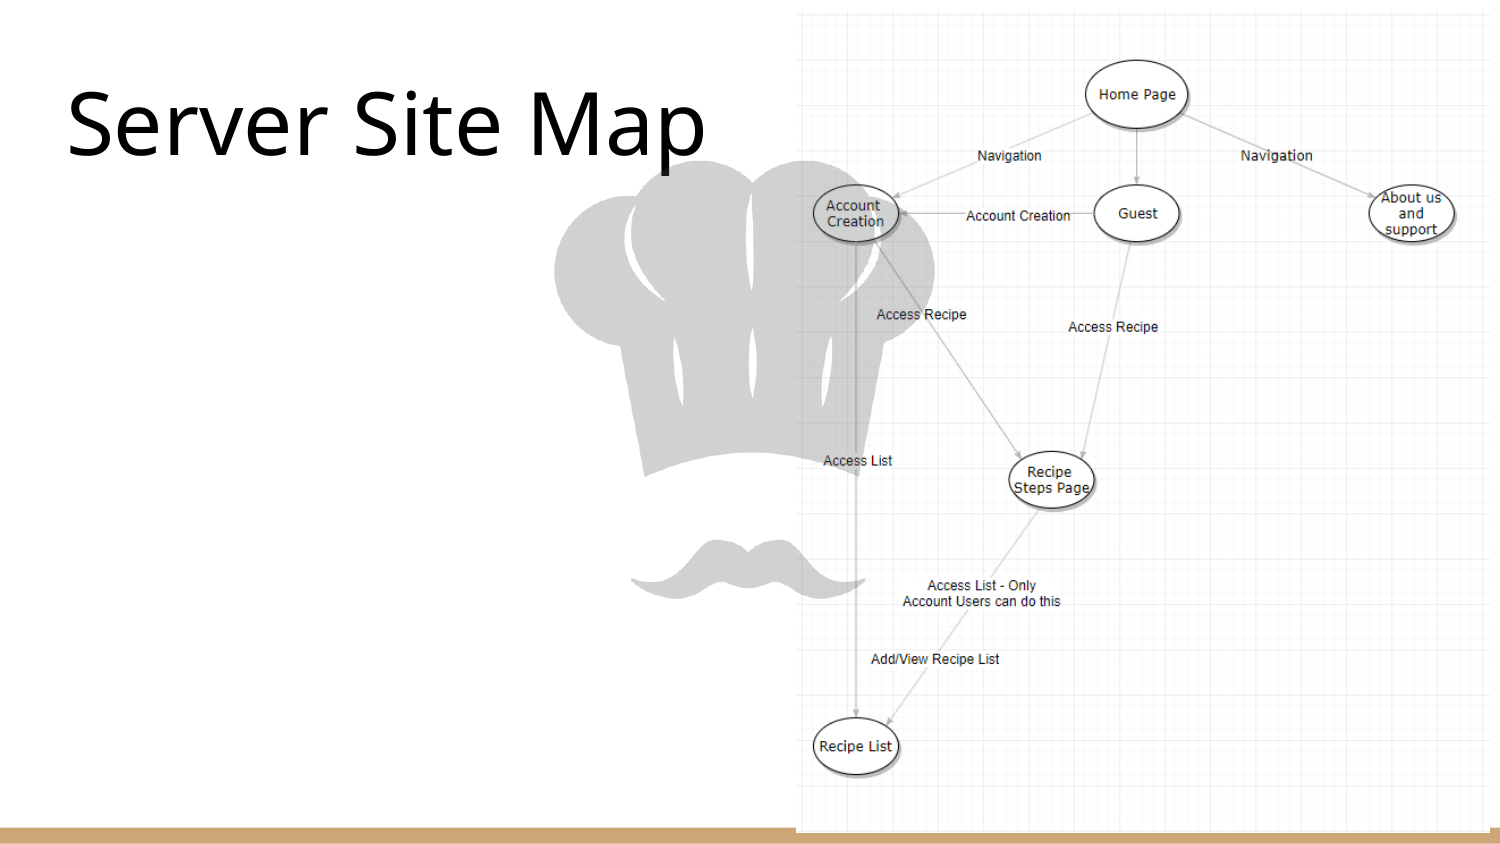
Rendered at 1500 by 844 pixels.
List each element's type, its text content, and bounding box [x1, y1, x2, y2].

picture [327, 0, 1490, 844]
title Server Site Map [51, 51, 322, 189]
